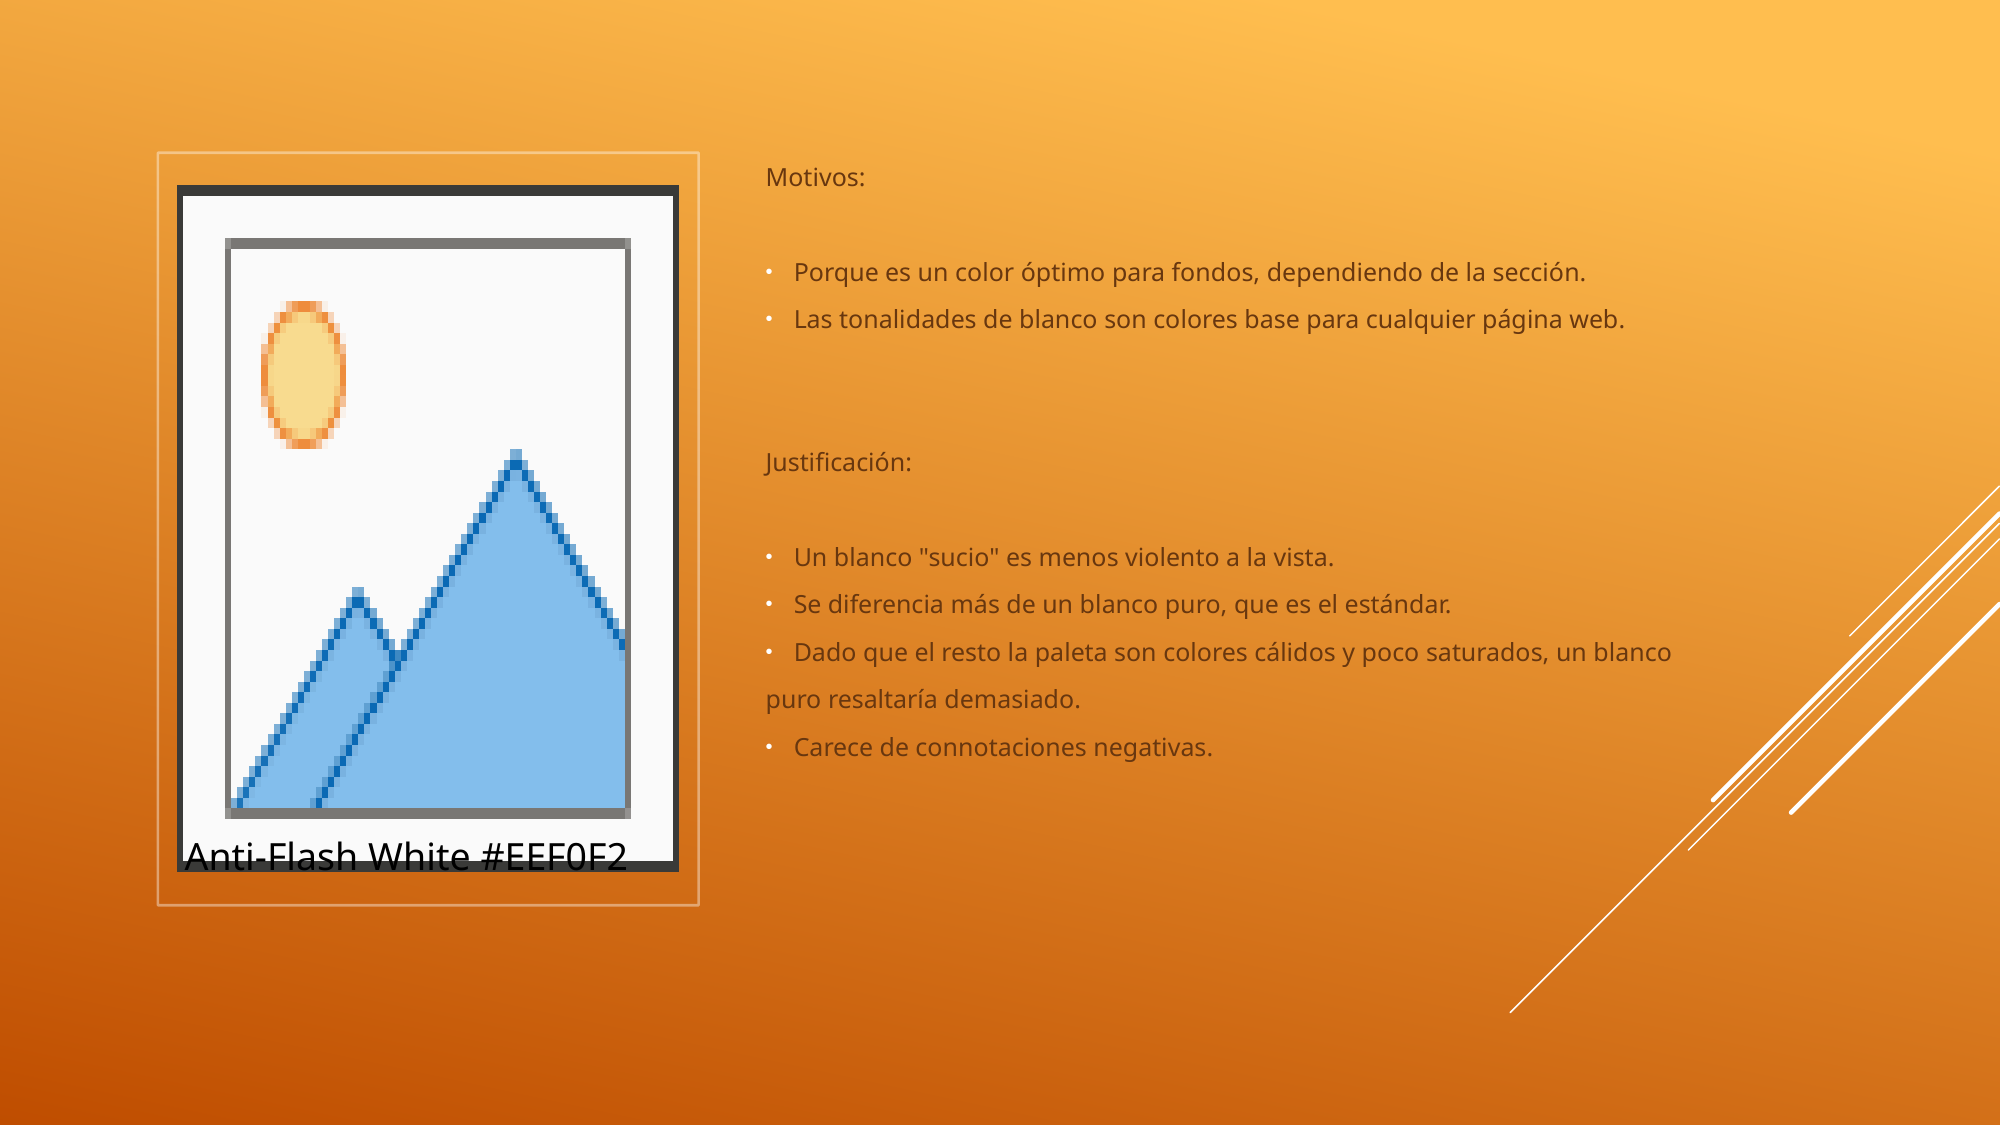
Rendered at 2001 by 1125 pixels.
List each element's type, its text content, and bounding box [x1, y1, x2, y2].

picture [158, 153, 698, 905]
list Motivos: Porque es un color óptimo para fondos, dependiendo de la sección. Las tonalidades de blanco son colores base para cualquier página web. Justificación: Un blanco "sucio" es menos violento a la vista. Se diferencia más de un blanco puro, que es el estándar. Dado que el resto la paleta son colores cálidos y poco saturados, un blanco puro resaltaría demasiado. Carece de connotaciones negativas. [750, 154, 1783, 856]
